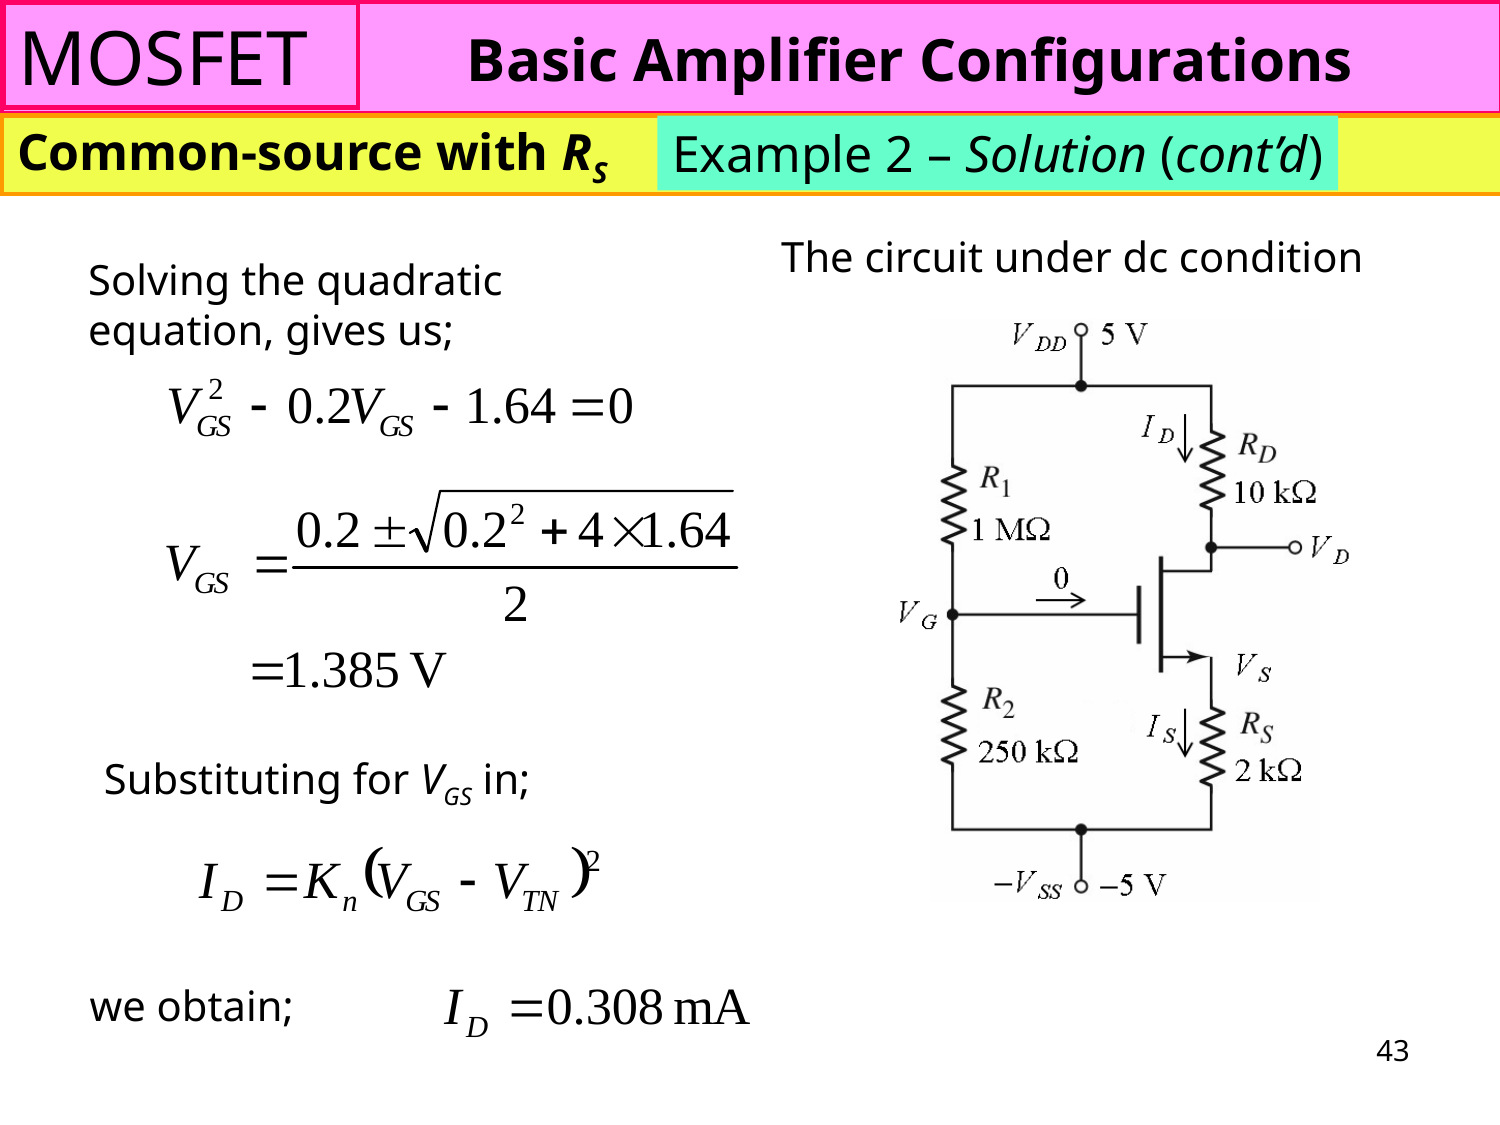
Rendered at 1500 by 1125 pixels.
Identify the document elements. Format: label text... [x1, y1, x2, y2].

text_box Example 2 – Solution (cont’d) [657, 115, 1339, 191]
text_box Solving the quadratic equation, gives us; [73, 246, 585, 362]
text_box [1, 1, 1500, 114]
text_box [623, 115, 1500, 194]
text_box The circuit under dc condition [766, 222, 1379, 288]
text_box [434, 971, 762, 1046]
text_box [160, 479, 751, 699]
text_box Basic Amplifier Configurations [452, 15, 1368, 101]
picture [891, 319, 1359, 903]
text_box MOSFET [3, 3, 358, 108]
slide_number 43 [1074, 1024, 1426, 1103]
text_box Substituting for VGS in; [89, 745, 546, 818]
text_box we obtain; [74, 971, 309, 1037]
text_box Common-source with RS [2, 113, 623, 197]
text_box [162, 366, 644, 450]
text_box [189, 836, 609, 925]
